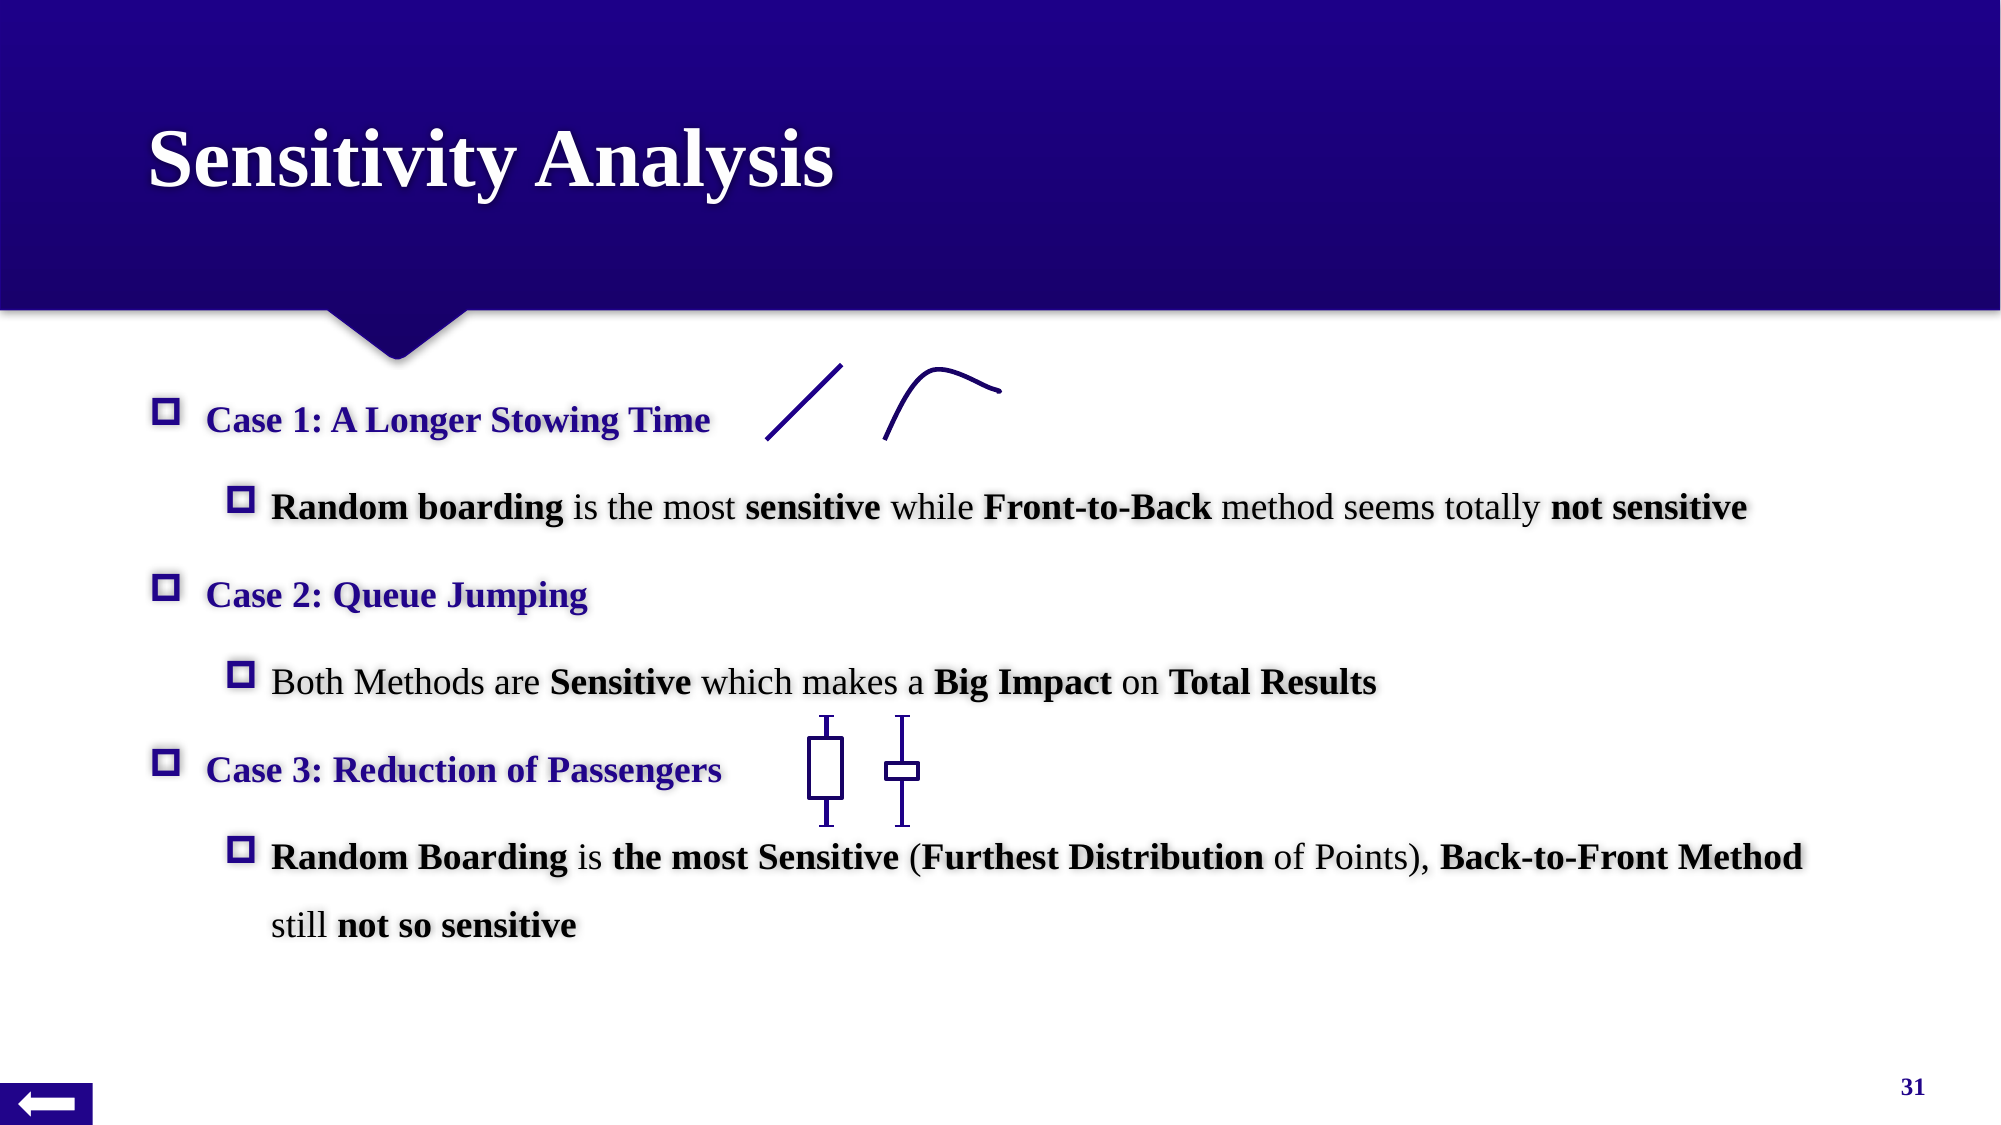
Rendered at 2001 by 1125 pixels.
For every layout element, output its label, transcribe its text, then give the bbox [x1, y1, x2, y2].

text_box [0, 1081, 95, 1125]
title Sensitivity Analysis [132, 73, 1868, 233]
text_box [808, 715, 842, 827]
text_box [882, 367, 1002, 441]
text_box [885, 715, 919, 827]
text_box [765, 364, 842, 441]
list Case 1: A Longer Stowing Time Random boarding is the most sensitive while Front-to-Back method seems totally not sensitive Case 2: Queue Jumping Both Methods are Sensitive which makes a Big Impact on Total Results Case 3: Reduction of Passengers Random Boarding is the most Sensitive (Furthest Distribution of Points), Back-to-Front Method still not so sensitive [134, 364, 1866, 1066]
text_box 31 [1885, 1062, 2000, 1108]
